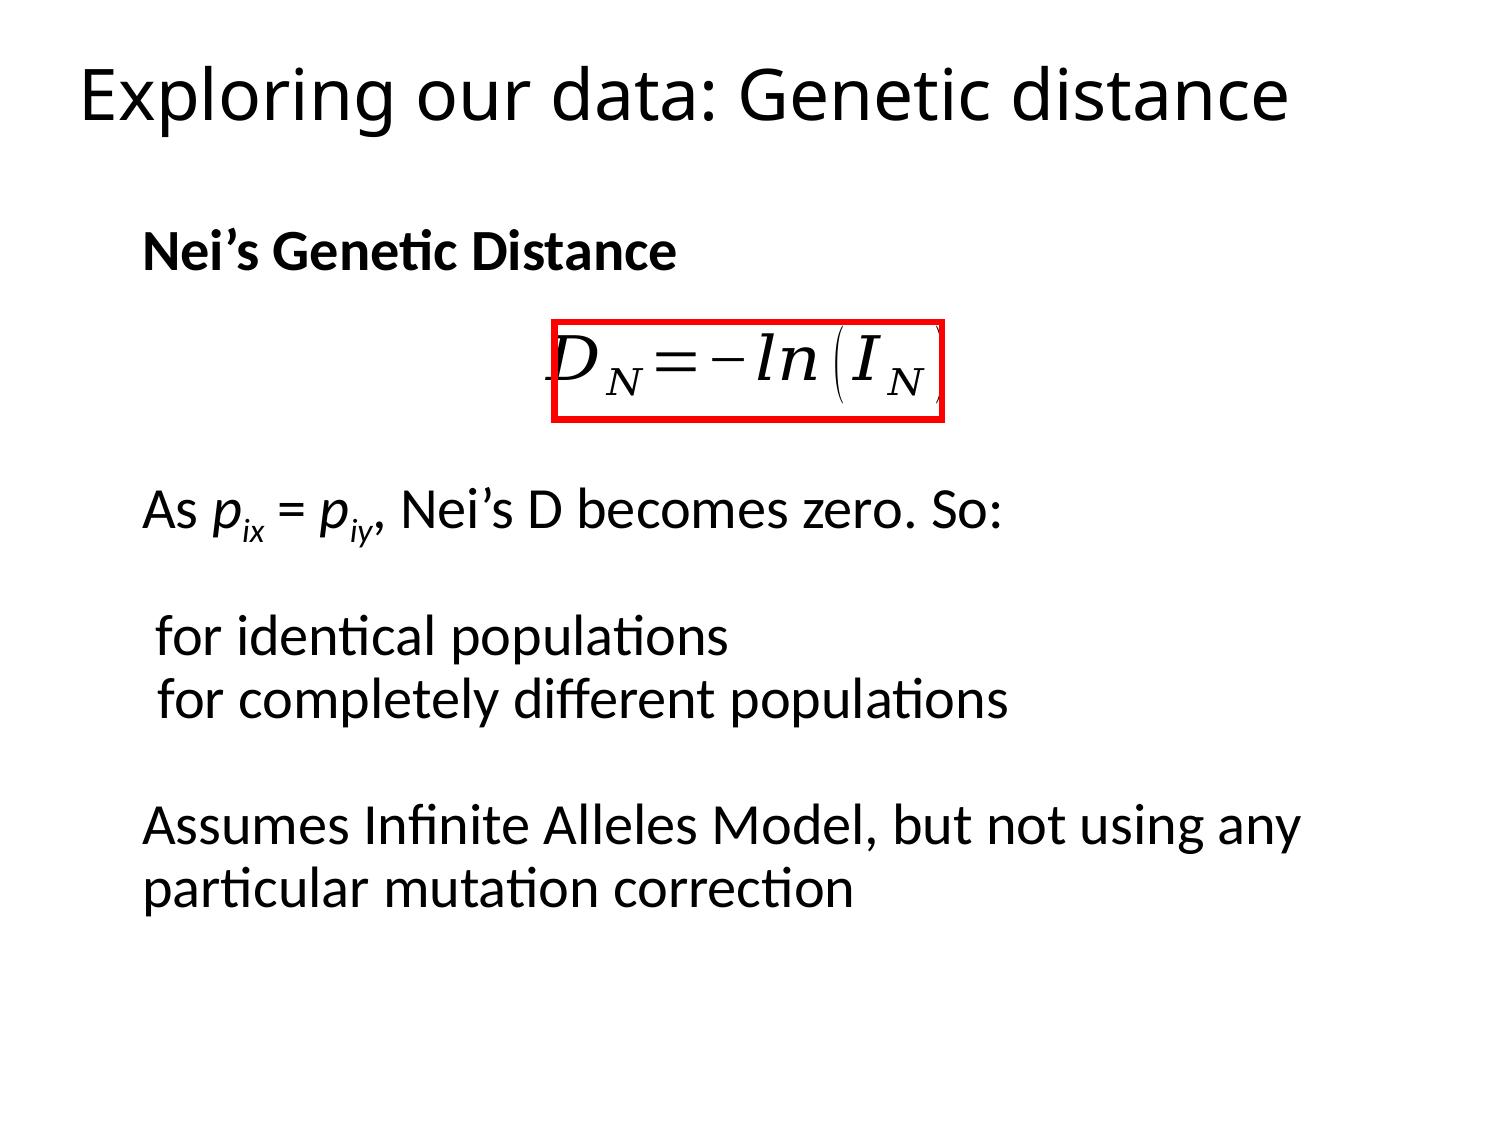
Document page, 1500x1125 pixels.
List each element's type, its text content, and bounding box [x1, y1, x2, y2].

text_box [553, 321, 943, 421]
title Exploring our data: Genetic distance [64, 41, 1339, 153]
